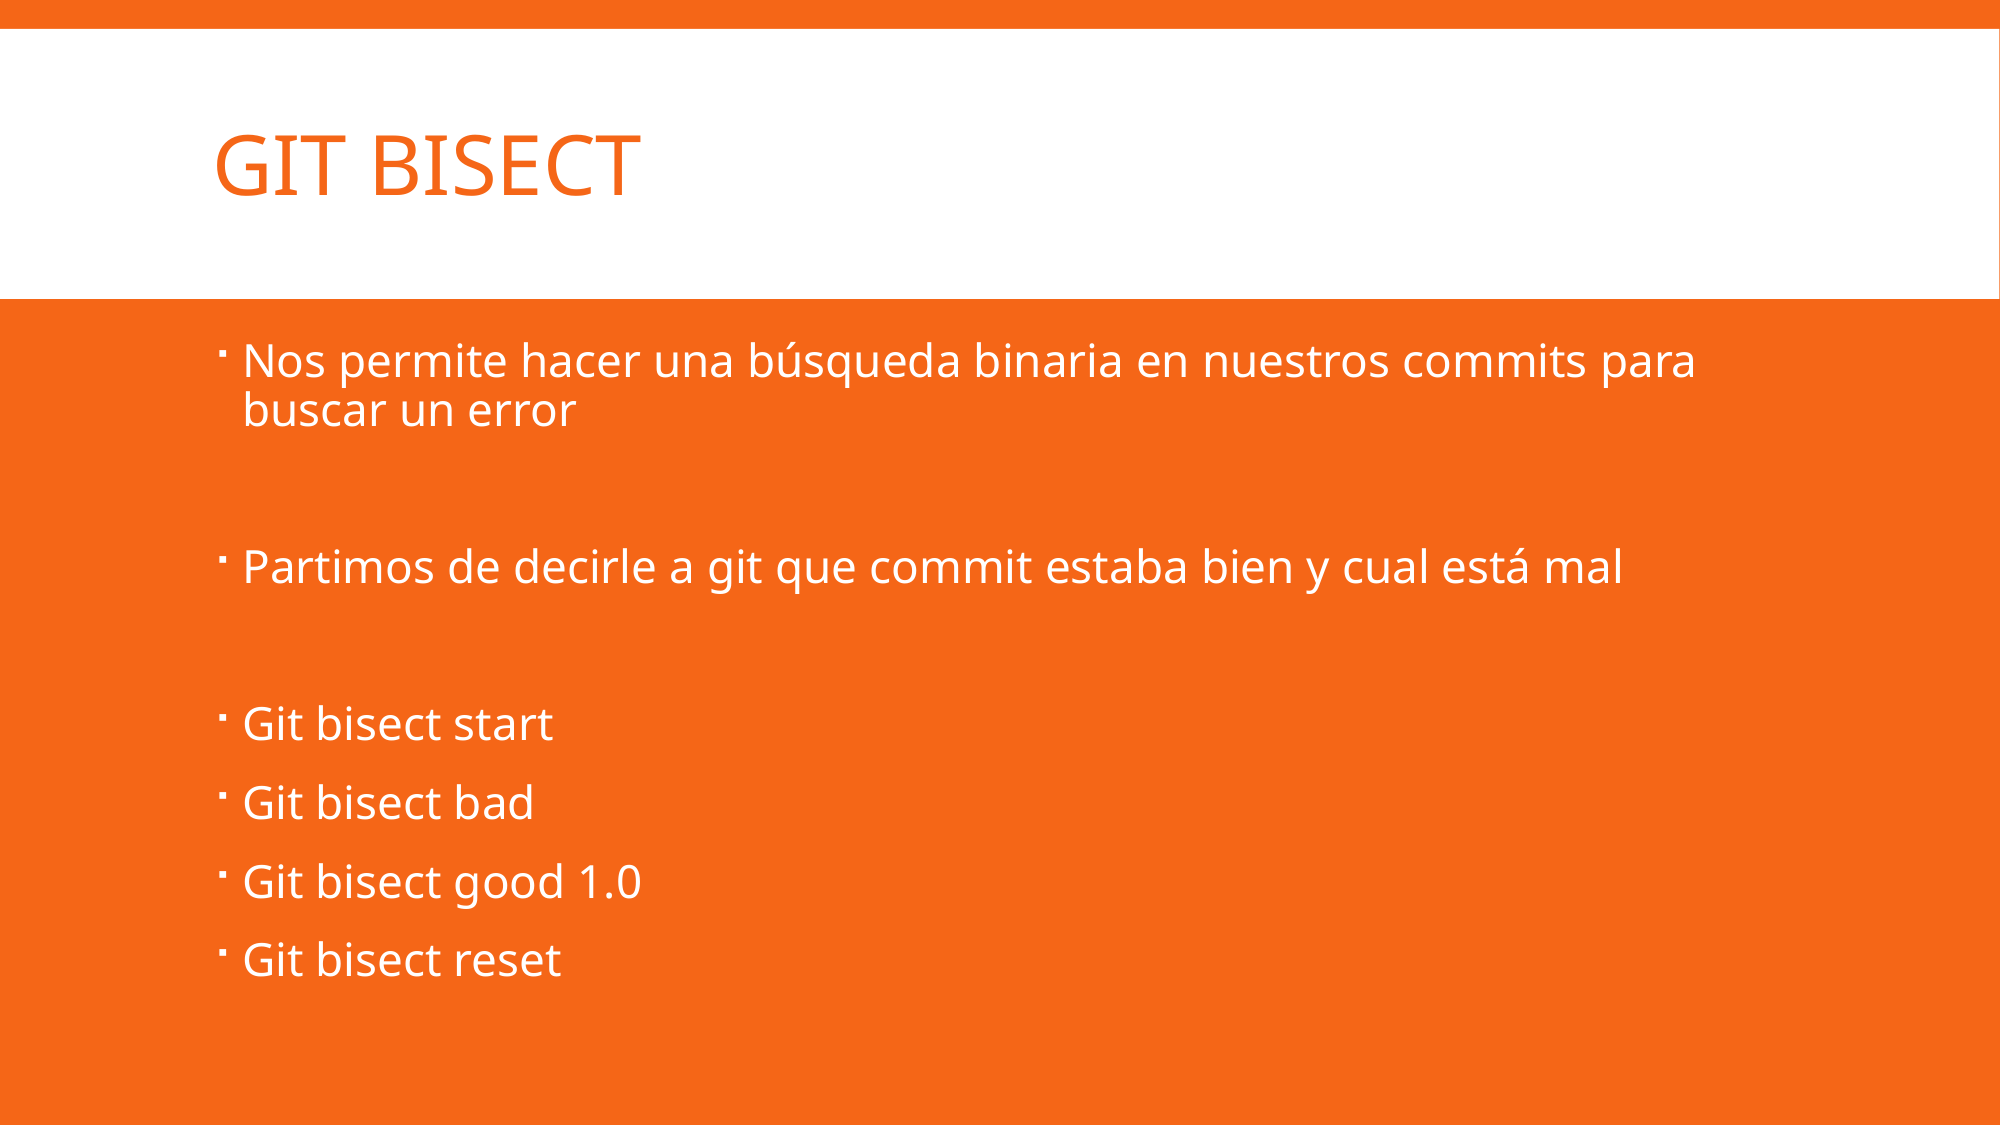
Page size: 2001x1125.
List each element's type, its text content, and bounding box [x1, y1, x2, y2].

list Nos permite hacer una búsqueda binaria en nuestros commits para buscar un error Partimos de decirle a git que commit estaba bien y cual está mal Git bisect start Git bisect bad Git bisect good 1.0 Git bisect reset [197, 329, 1803, 1020]
title Git bisect [197, 46, 1803, 295]
